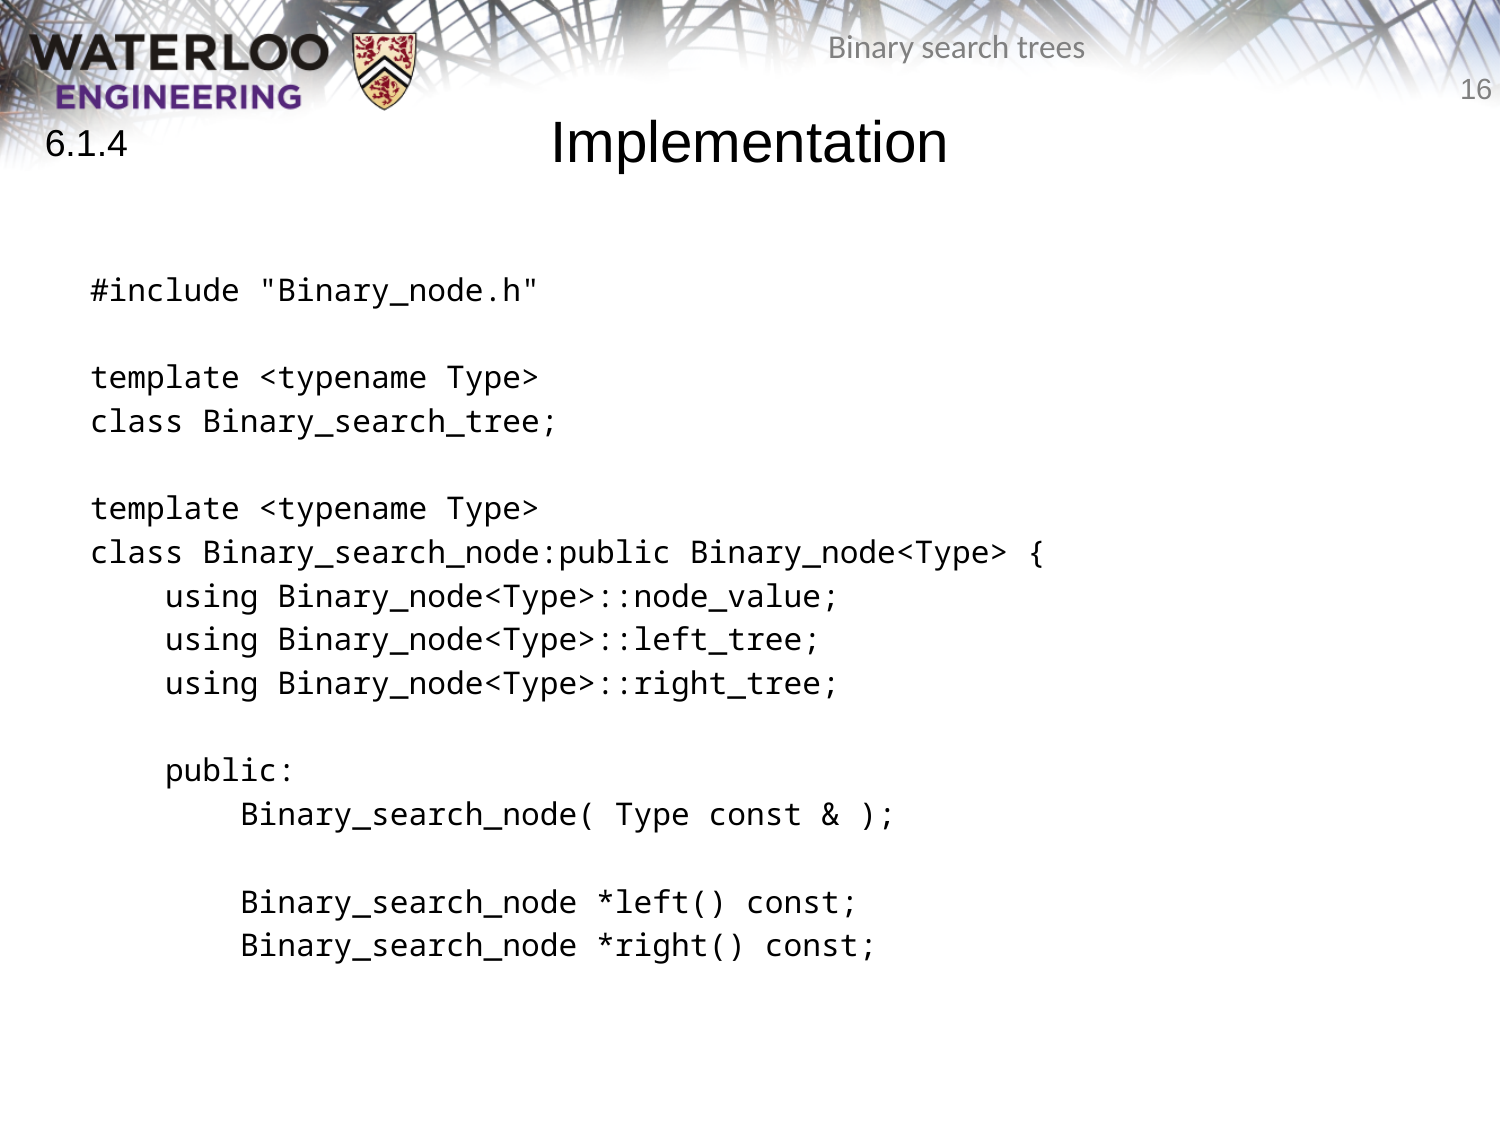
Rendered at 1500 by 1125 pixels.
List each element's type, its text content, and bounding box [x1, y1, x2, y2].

title Implementation [74, 44, 1426, 233]
picture [0, 0, 1500, 1125]
list #include "Binary_node.h" template <typename Type> class Binary_search_tree; template <typename Type> class Binary_search_node:public Binary_node<Type> { using Binary_node<Type>::node_value; using Binary_node<Type>::left_tree; using Binary_node<Type>::right_tree; public: Binary_search_node( Type const & ); Binary_search_node *left() const; Binary_search_node *right() const; [74, 262, 1426, 1006]
text_box 6.1.4 [30, 111, 144, 172]
